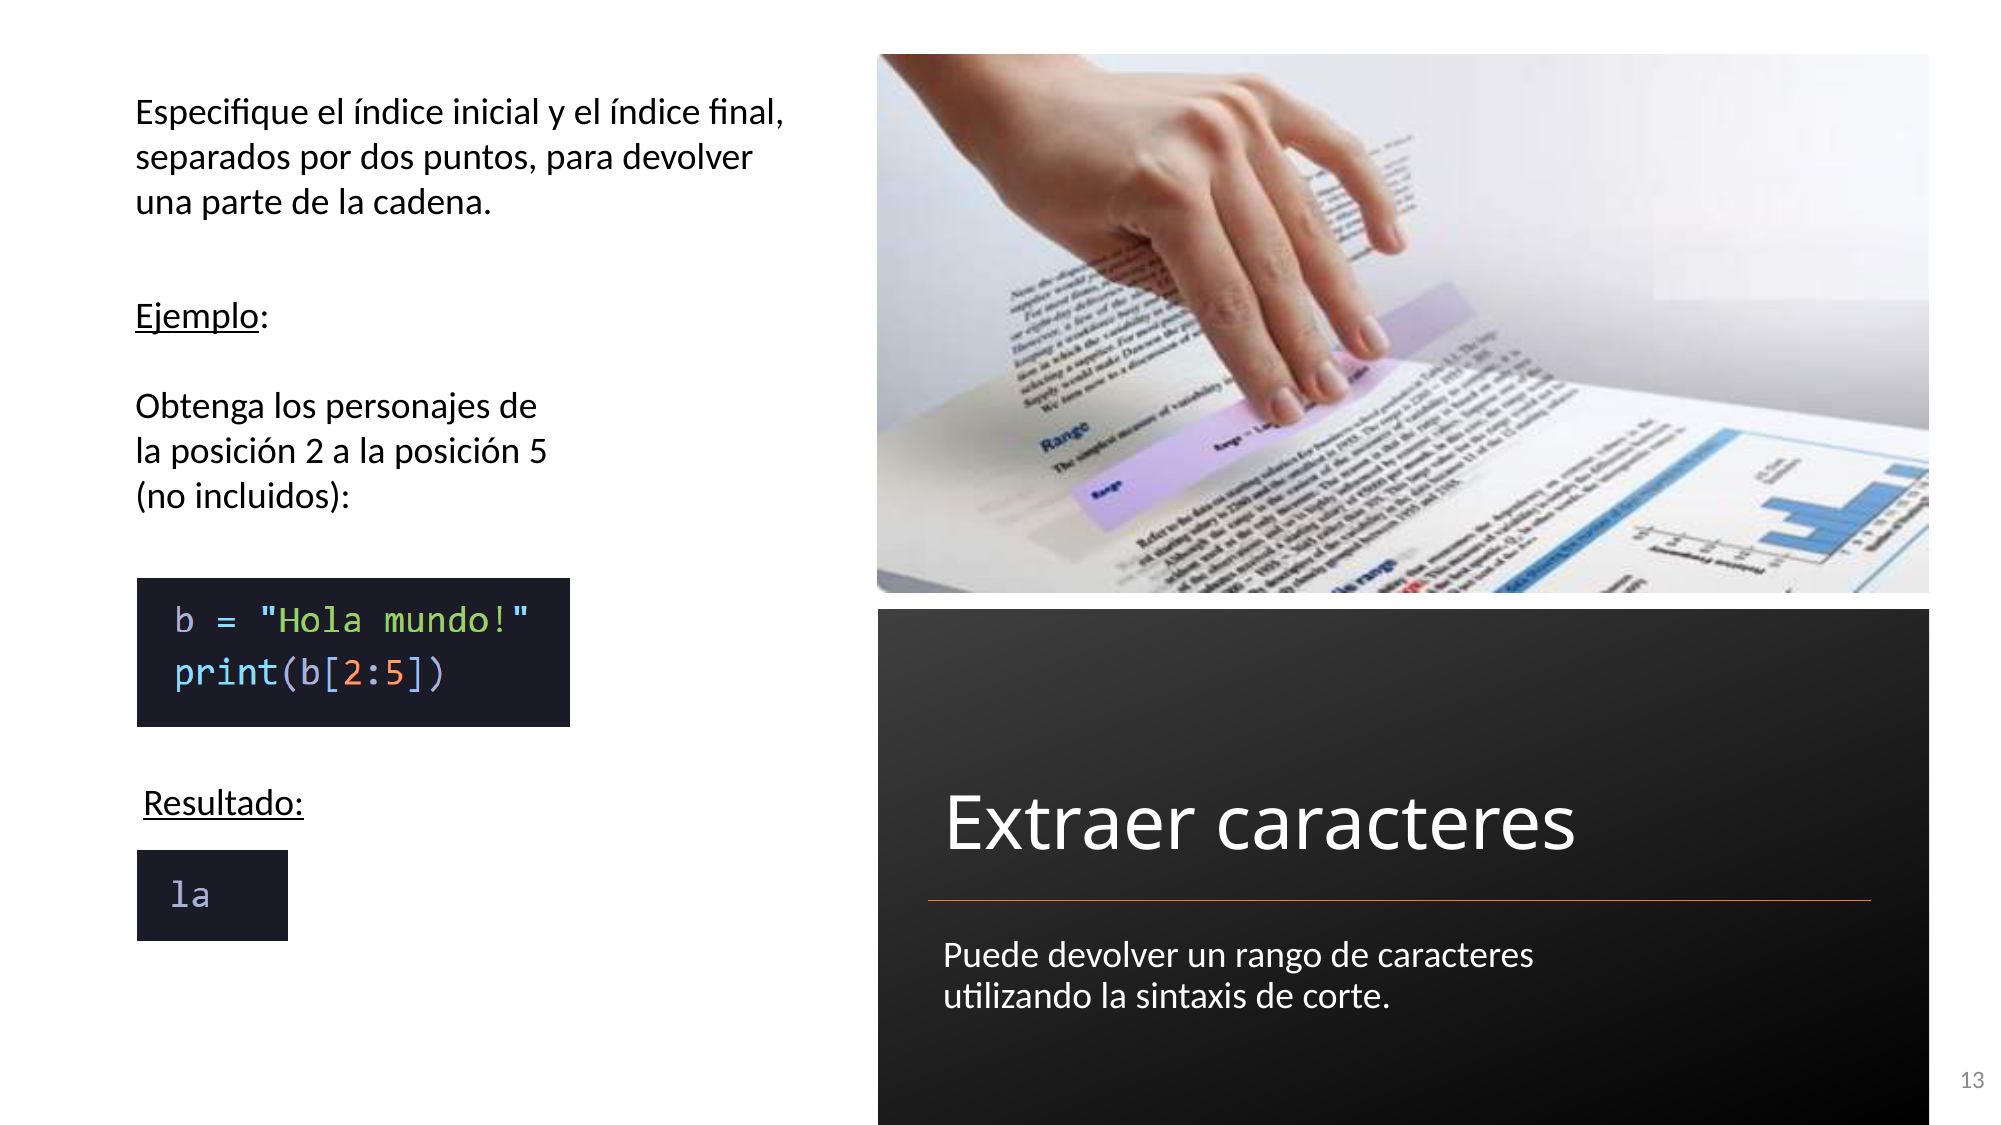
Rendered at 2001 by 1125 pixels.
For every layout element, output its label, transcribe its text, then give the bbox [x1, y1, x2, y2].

picture [137, 850, 288, 941]
title Extraer caracteres [928, 747, 1872, 874]
picture [137, 578, 570, 727]
text_box Especifique el índice inicial y el índice final, separados por dos puntos, para devolver una parte de la cadena. [120, 79, 804, 230]
slide_number 13 [1931, 1044, 2000, 1114]
picture [877, 54, 1929, 593]
text_box Resultado: [128, 770, 354, 830]
list Puede devolver un rango de caracteres utilizando la sintaxis de corte. [928, 928, 1674, 1031]
text_box Ejemplo: Obtenga los personajes de la posición 2 a la posición 5 (no incluidos): [120, 283, 581, 523]
